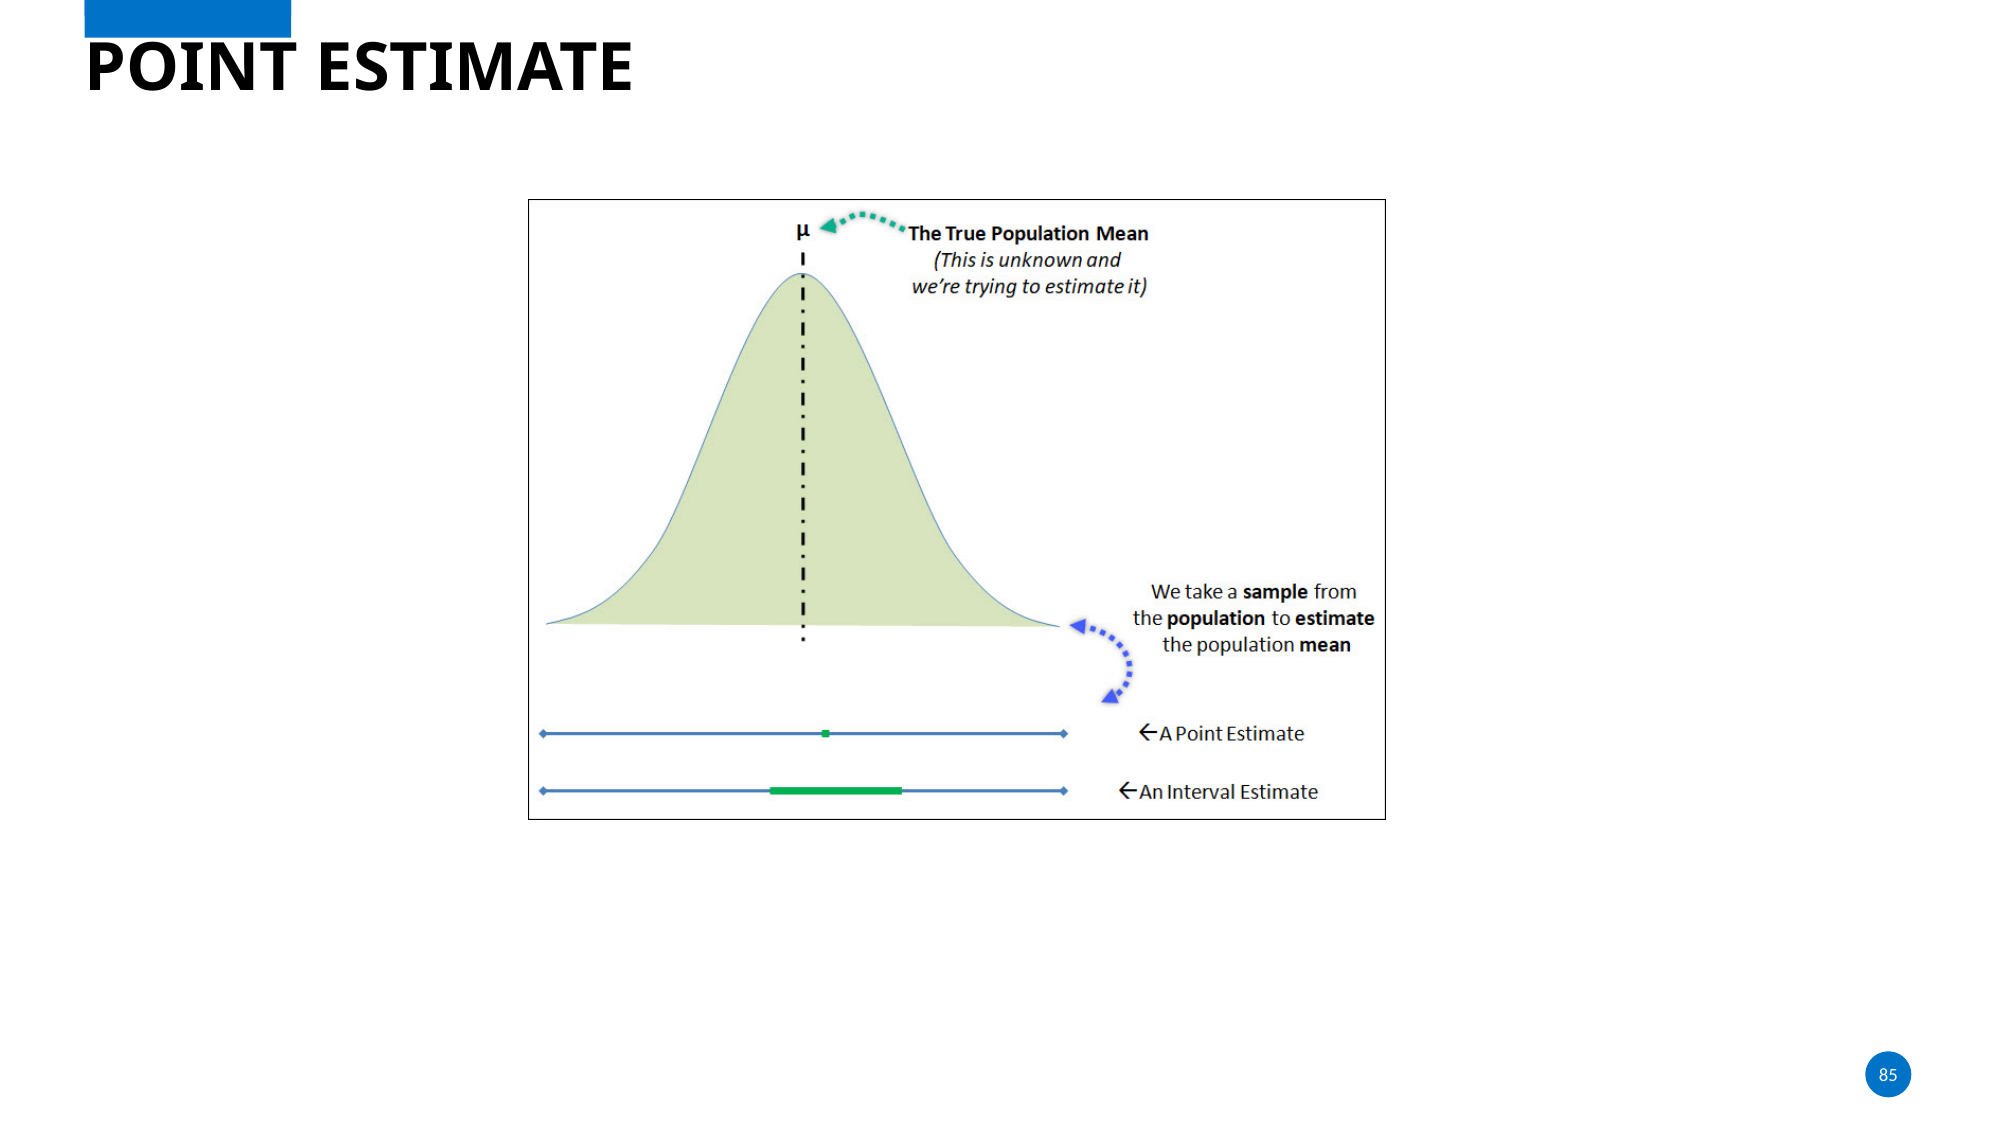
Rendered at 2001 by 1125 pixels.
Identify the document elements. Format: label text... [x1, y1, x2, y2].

slide_number 85 [1864, 1059, 1913, 1090]
title Point estimate [84, 40, 1914, 105]
picture [528, 199, 1386, 820]
